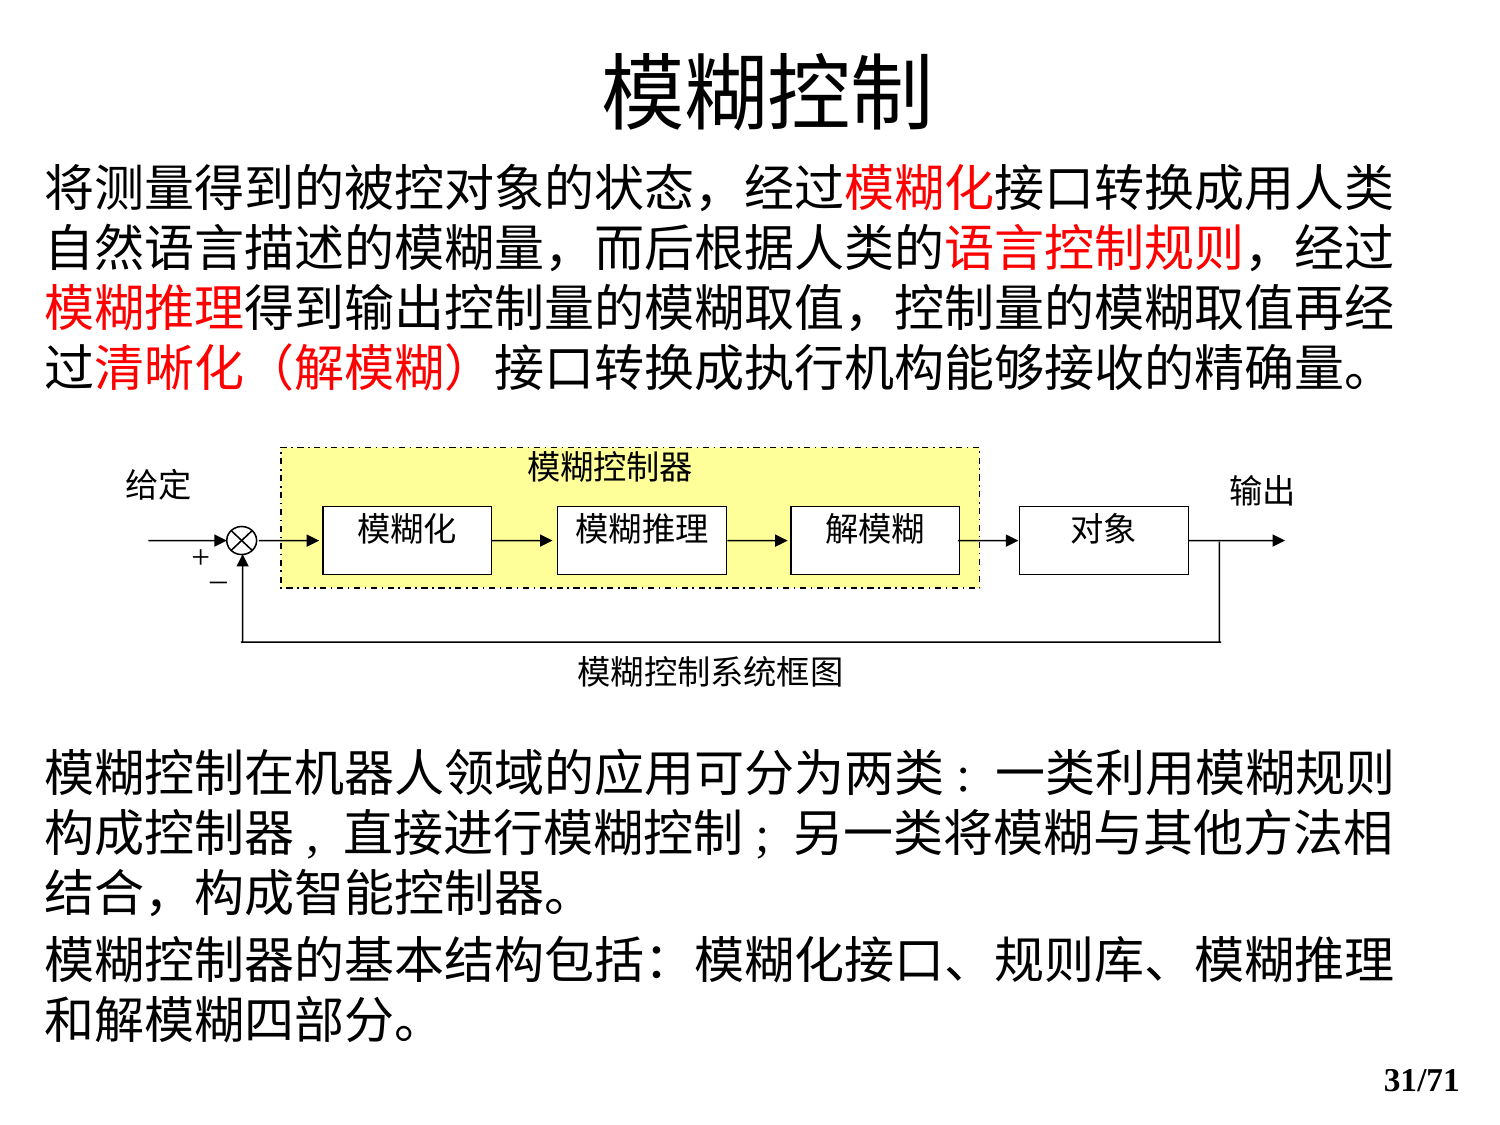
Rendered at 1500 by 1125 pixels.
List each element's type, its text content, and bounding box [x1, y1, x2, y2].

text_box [107, 444, 1314, 718]
slide_number 31/71 [1162, 1050, 1475, 1100]
list 将测量得到的被控对象的状态，经过模糊化接口转换成用人类自然语言描述的模糊量，而后根据人类的语言控制规则，经过模糊推理得到输出控制量的模糊取值，控制量的模糊取值再经过清晰化（解模糊）接口转换成执行机构能够接收的精确量。 模糊控制在机器人领域的应用可分为两类: 一类利用模糊规则构成控制器, 直接进行模糊控制; 另一类将模糊与其他方法相结合，构成智能控制器。 模糊控制器的基本结构包括：模糊化接口、规则库、模糊推理和解模糊四部分。 [29, 148, 1459, 527]
title 模糊控制 [64, 42, 1471, 138]
list 将测量得到的被控对象的状态，经过模糊化接口转换成用人类自然语言描述的模糊量，而后根据人类的语言控制规则，经过模糊推理得到输出控制量的模糊取值，控制量的模糊取值再经过清晰化（解模糊）接口转换成执行机构能够接收的精确量。 模糊控制在机器人领域的应用可分为两类: 一类利用模糊规则构成控制器, 直接进行模糊控制; 另一类将模糊与其他方法相结合，构成智能控制器。 模糊控制器的基本结构包括：模糊化接口、规则库、模糊推理和解模糊四部分。 [29, 528, 1459, 1094]
